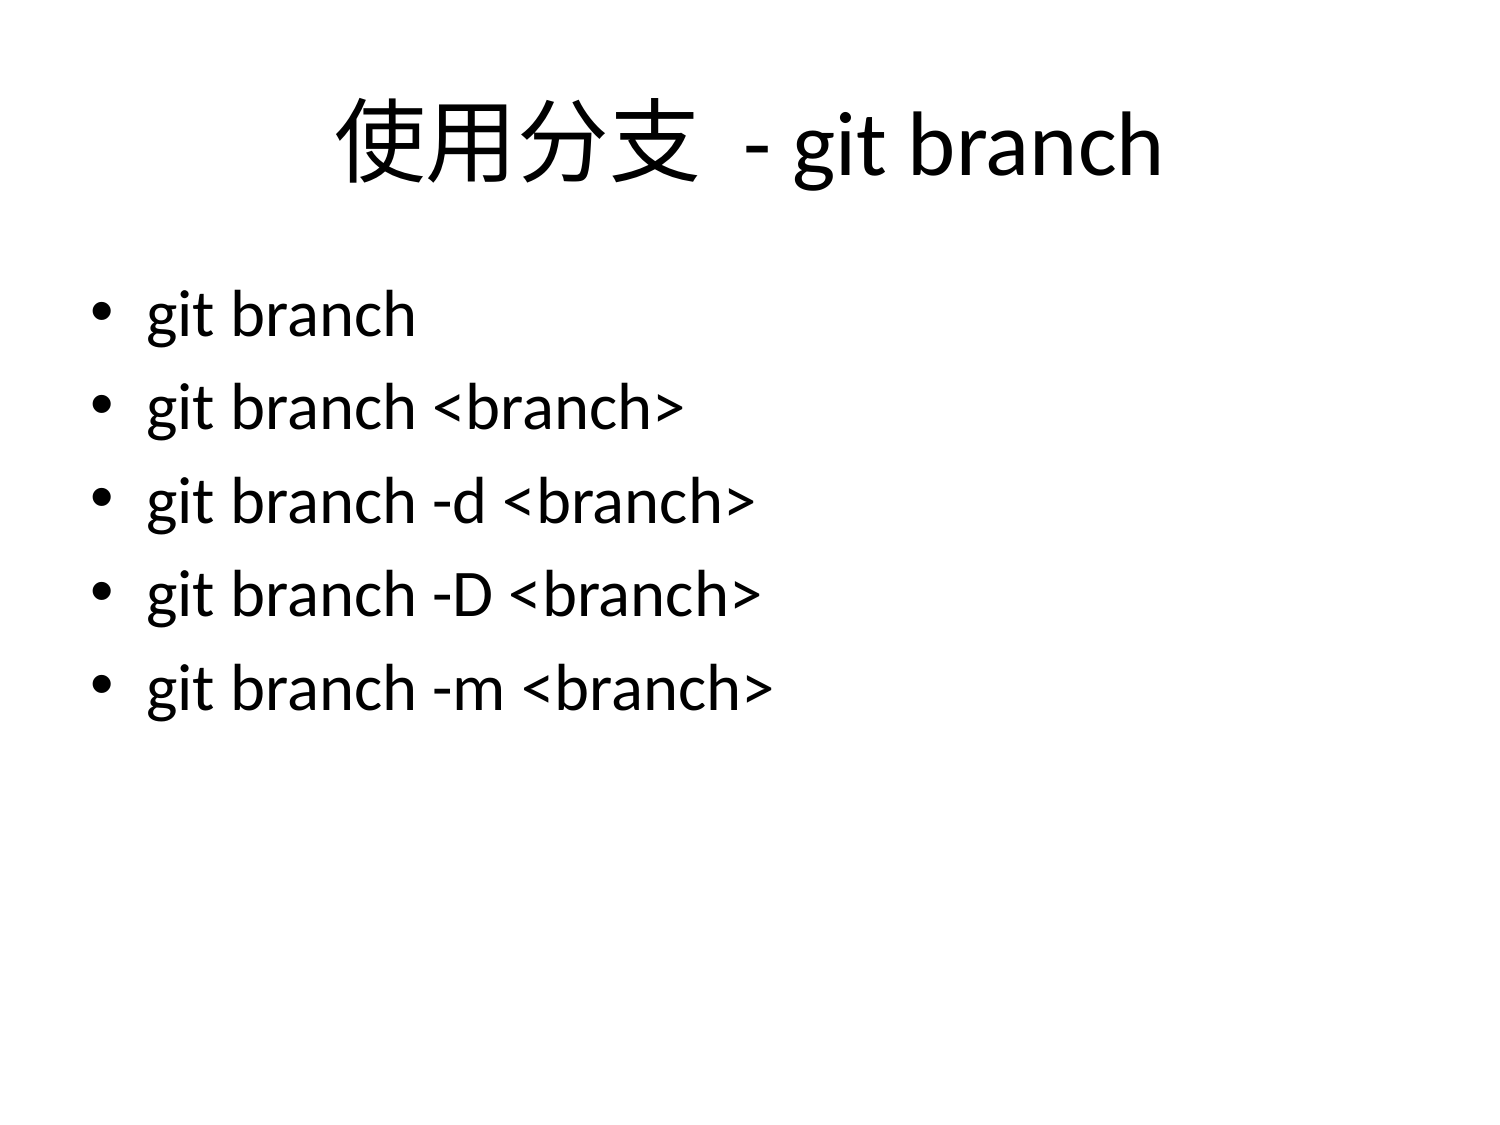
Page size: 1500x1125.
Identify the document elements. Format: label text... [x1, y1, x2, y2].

list git branch git branch <branch> git branch -d <branch> git branch -D <branch> git branch -m <branch> [75, 262, 1425, 1005]
title 使用分支 - git branch [75, 45, 1425, 233]
